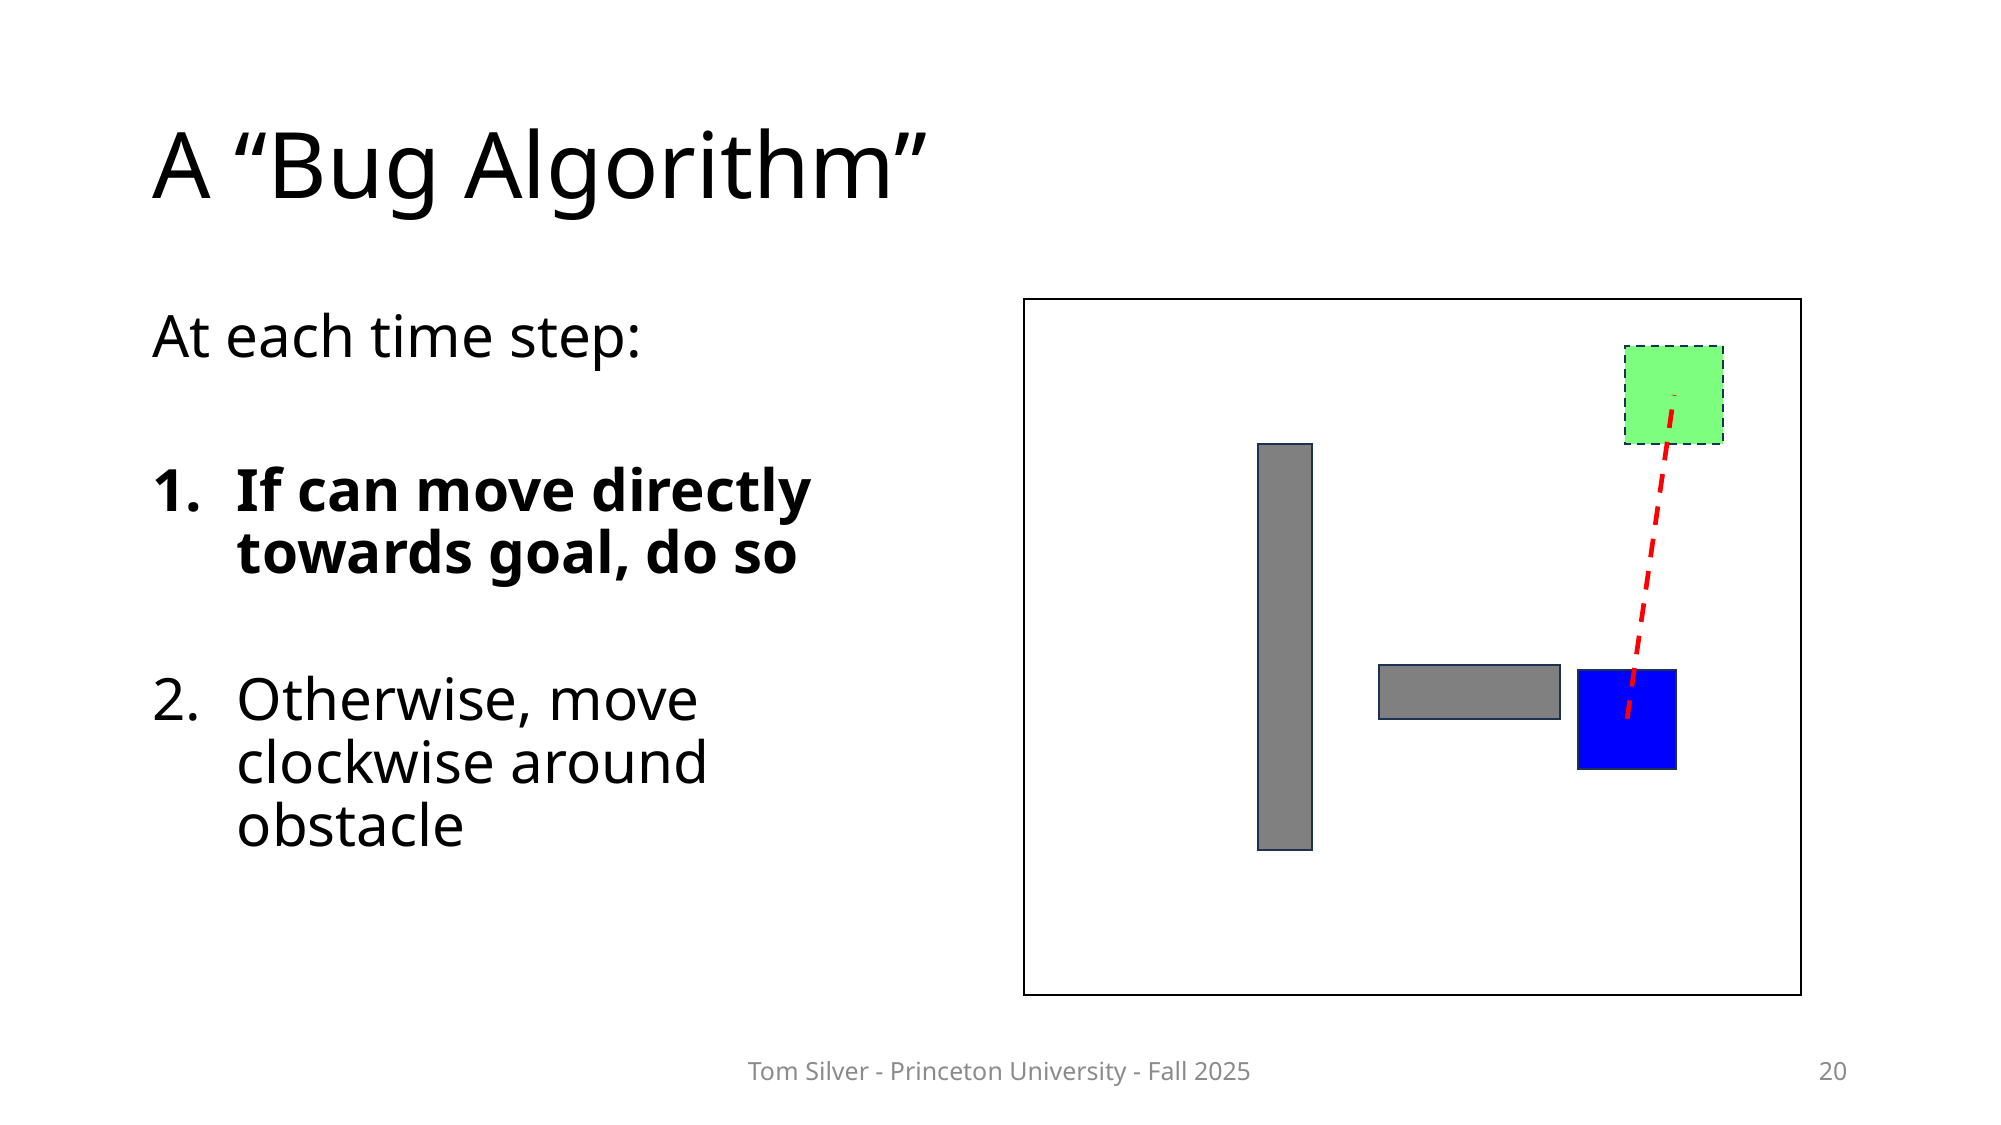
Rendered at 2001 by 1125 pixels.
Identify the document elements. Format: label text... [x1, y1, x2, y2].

title A “Bug Algorithm” [137, 59, 1863, 278]
text_box [1378, 664, 1561, 720]
list At each time step: If can move directly towards goal, do so Otherwise, move clockwise around obstacle [137, 299, 929, 1014]
text_box [1624, 345, 1724, 445]
text_box [1577, 669, 1677, 770]
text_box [1627, 395, 1675, 719]
text_box [1257, 443, 1313, 851]
slide_number 20 [1412, 1042, 1863, 1103]
footer Tom Silver - Princeton University - Fall 2025 [662, 1042, 1338, 1103]
text_box [1023, 298, 1802, 996]
